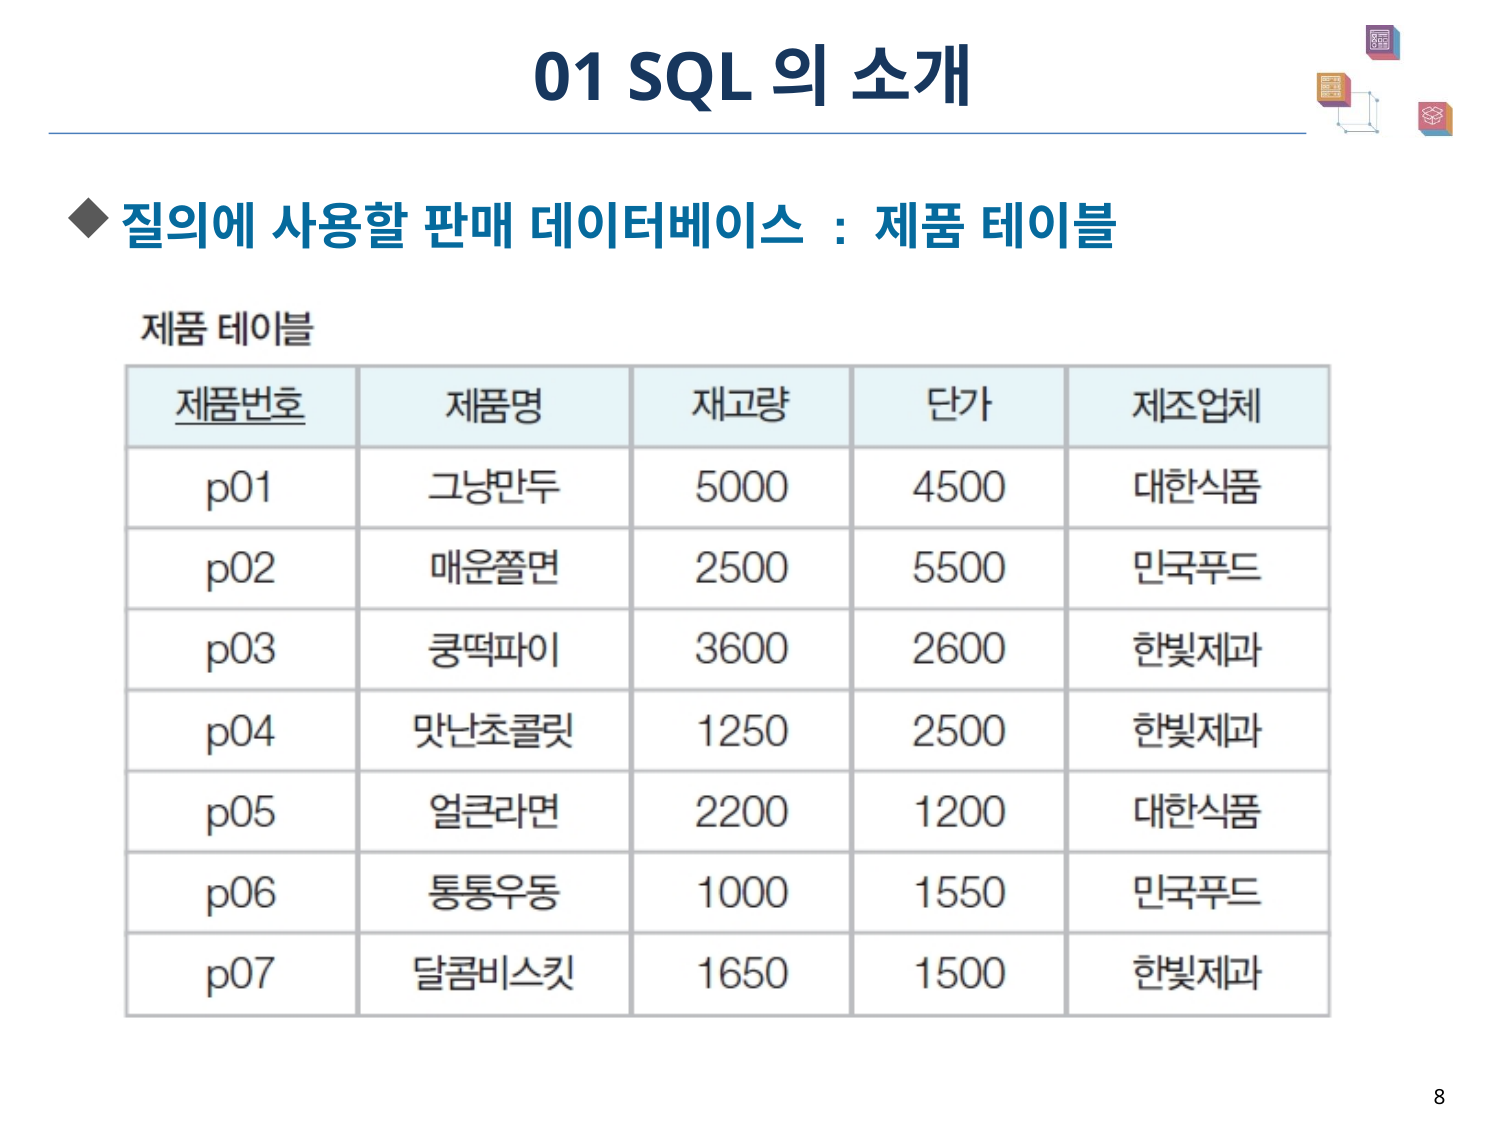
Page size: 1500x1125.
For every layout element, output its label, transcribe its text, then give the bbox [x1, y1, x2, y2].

picture [1316, 123, 1453, 138]
list 질의에 사용할 판매 데이터베이스 : 제품 테이블 [48, 187, 1452, 1097]
title 01 SQL의 소개 [48, 25, 1459, 123]
picture [114, 259, 1367, 1028]
